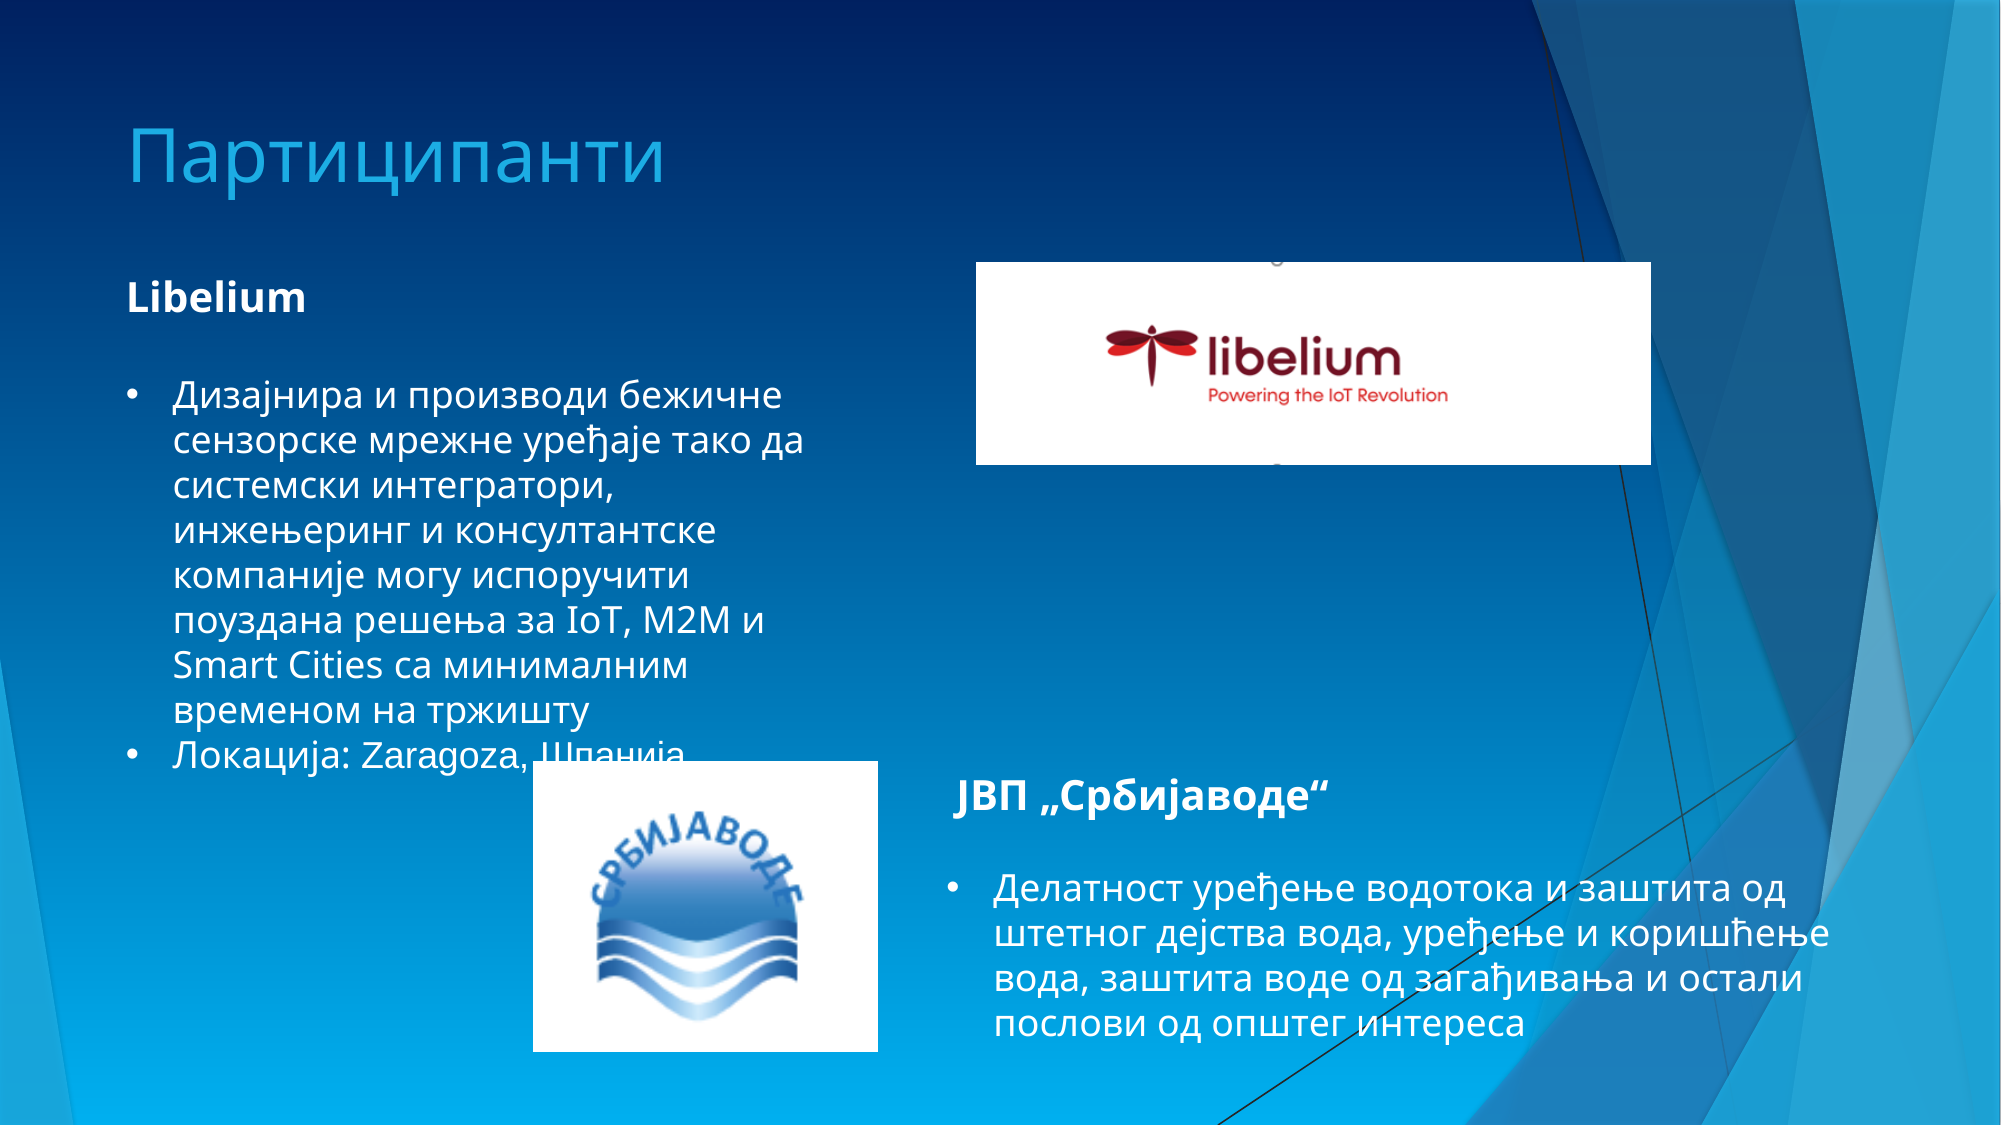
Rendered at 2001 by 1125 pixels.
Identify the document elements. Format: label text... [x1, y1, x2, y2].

text_box Libelium Дизајнира и производи бежичне сензорске мрежне уређаје тако да системски интегратори, инжењеринг и консултантске компаније могу испоручити поуздана решења за IoT, M2M и Smart Cities са минималним временом на тржишту Локација: Zaragoza, Шпанија [111, 263, 867, 784]
text_box ЈВП „Србијаводе“ Делатност уређење водотока и заштита од штетног дејства вода, уређење и коришћење вода, заштита воде од загађивања и остали послови од општег интереса [931, 761, 1932, 1096]
title Партиципанти [111, 99, 1522, 317]
picture [534, 760, 877, 1051]
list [975, 262, 1651, 466]
